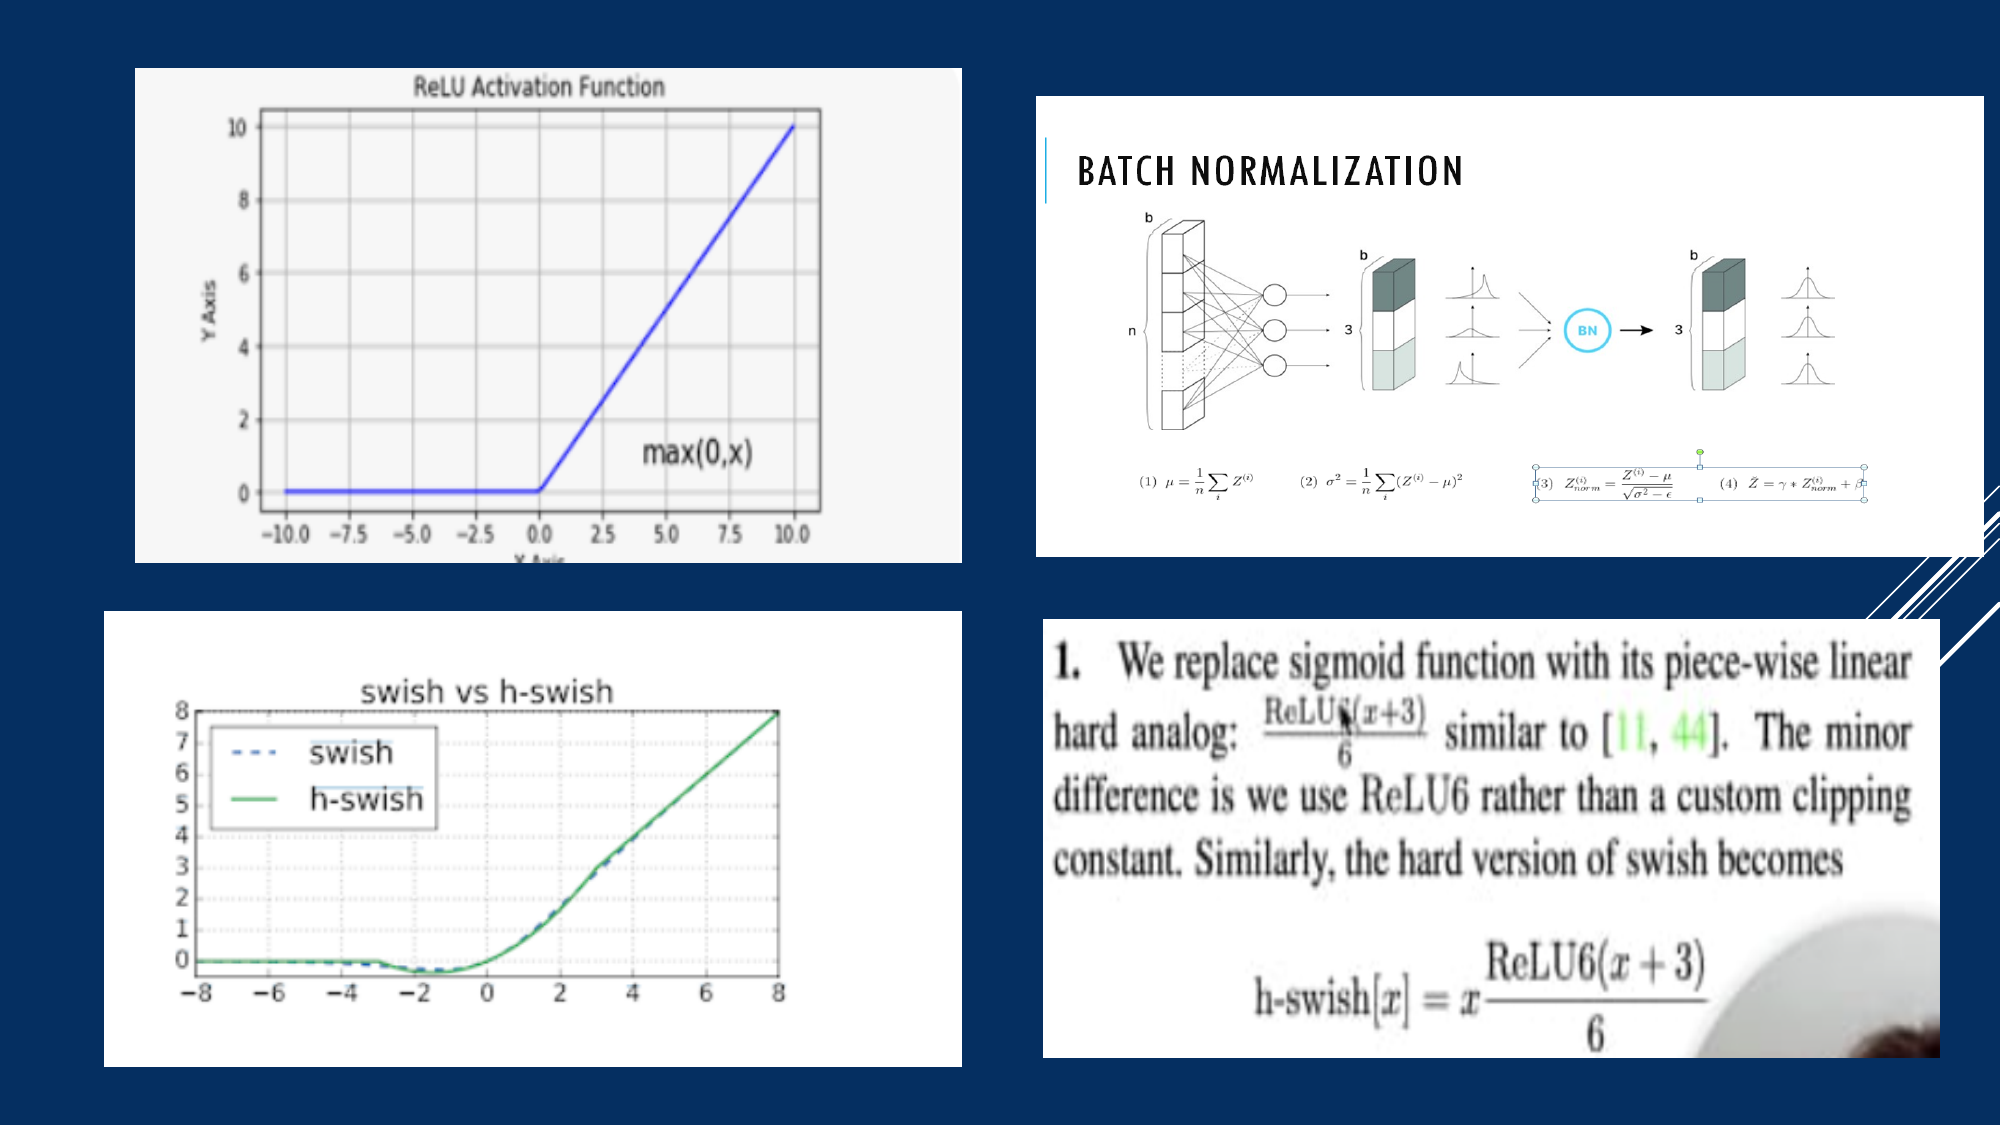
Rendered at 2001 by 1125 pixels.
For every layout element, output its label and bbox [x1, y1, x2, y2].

text_box [104, 40, 857, 101]
picture [103, 610, 962, 1067]
picture [1043, 619, 1940, 1059]
picture [1036, 96, 1984, 557]
picture [135, 68, 963, 563]
